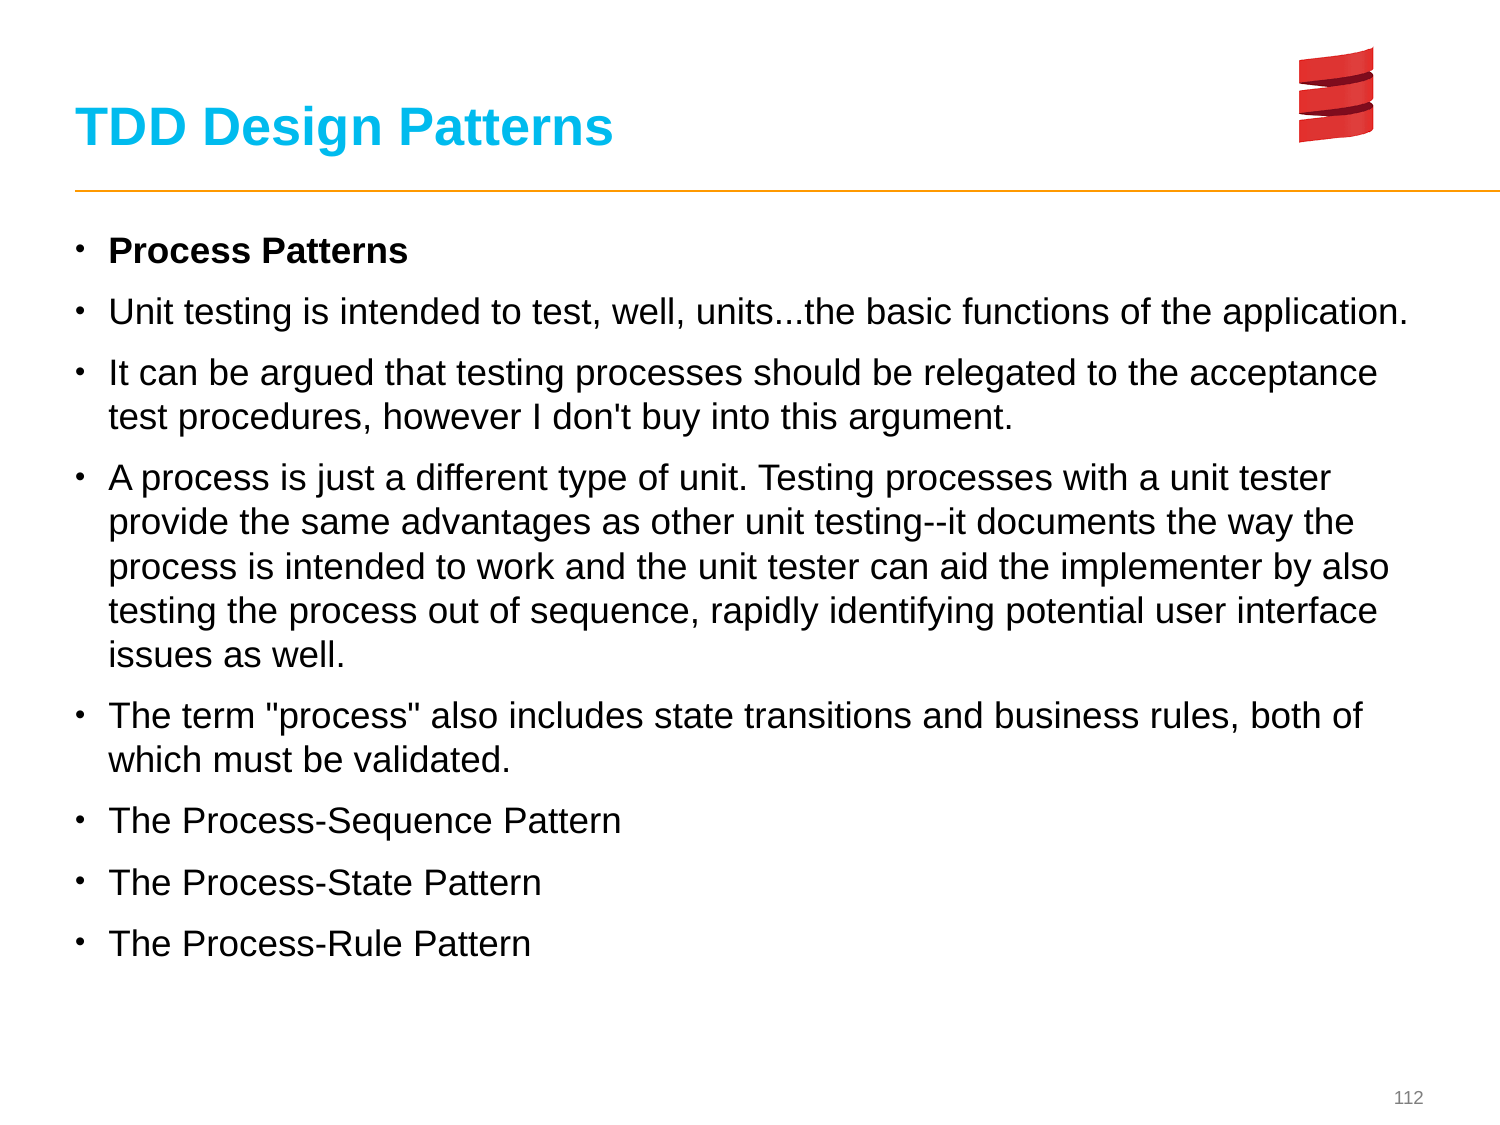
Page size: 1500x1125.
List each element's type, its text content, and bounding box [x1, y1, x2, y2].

title TDD Design Patterns [75, 27, 1422, 157]
list Process Patterns Unit testing is intended to test, well, units...the basic functions of the application. It can be argued that testing processes should be relegated to the acceptance test procedures, however I don't buy into this argument. A process is just a different type of unit. Testing processes with a unit tester provide the same advantages as other unit testing--it documents the way the process is intended to work and the unit tester can aid the implementer by also testing the process out of sequence, rapidly identifying potential user interface issues as well. The term "process" also includes state transitions and business rules, both of which must be validated. The Process-Sequence Pattern The Process-State Pattern The Process-Rule Pattern [75, 226, 1425, 1018]
